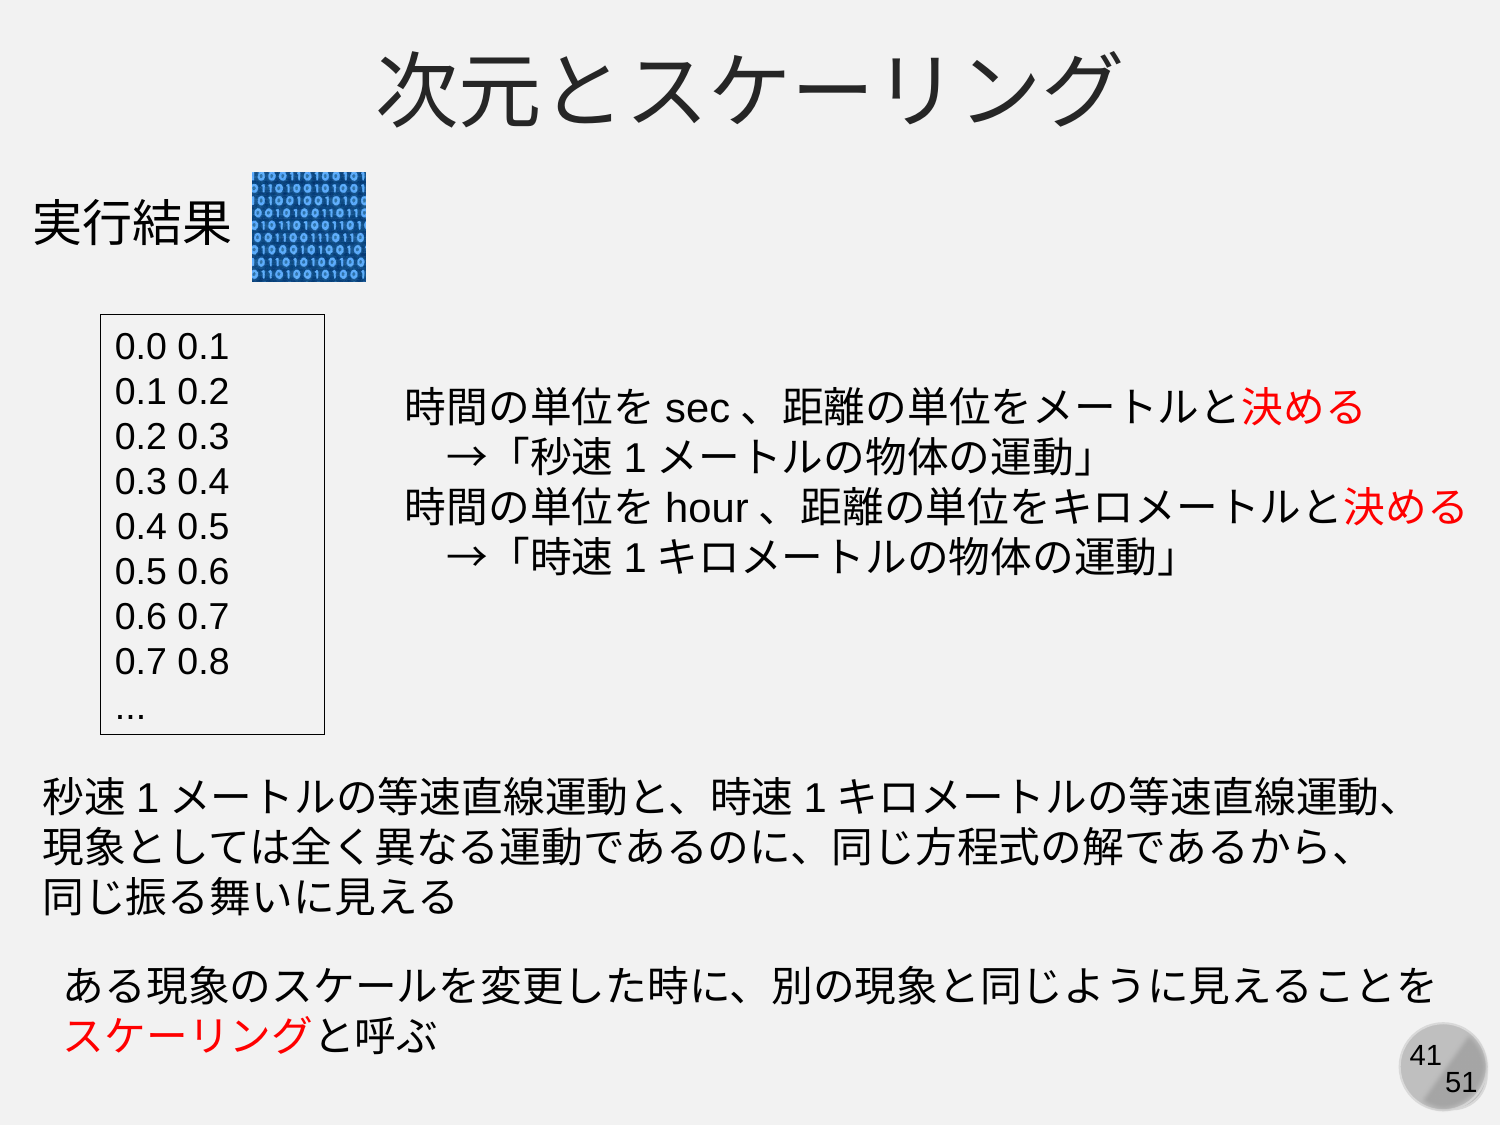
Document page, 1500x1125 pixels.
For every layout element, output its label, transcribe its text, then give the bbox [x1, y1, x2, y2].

text_box 0.0 0.1 0.1 0.2 0.2 0.3 0.3 0.4 0.4 0.5 0.5 0.6 0.6 0.7 0.7 0.8 ... [100, 314, 325, 735]
list 次元とスケーリング [0, 31, 1500, 155]
text_box ある現象のスケールを変更した時に、別の現象と同じように見えることを スケーリングと呼ぶ [48, 952, 1454, 1068]
text_box 秒速1メートルの等速直線運動と、時速1キロメートルの等速直線運動、 現象としては全く異なる運動であるのに、同じ方程式の解であるから、 同じ振る舞いに見える [27, 763, 1437, 929]
picture [252, 172, 366, 282]
text_box 時間の単位をsec、距離の単位をメートルと決める →「秒速1メートルの物体の運動」 時間の単位をhour、距離の単位をキロメートルと決める →「時速1キロメートルの物体の運動」 [389, 373, 1484, 589]
text_box 実行結果 [17, 184, 248, 260]
